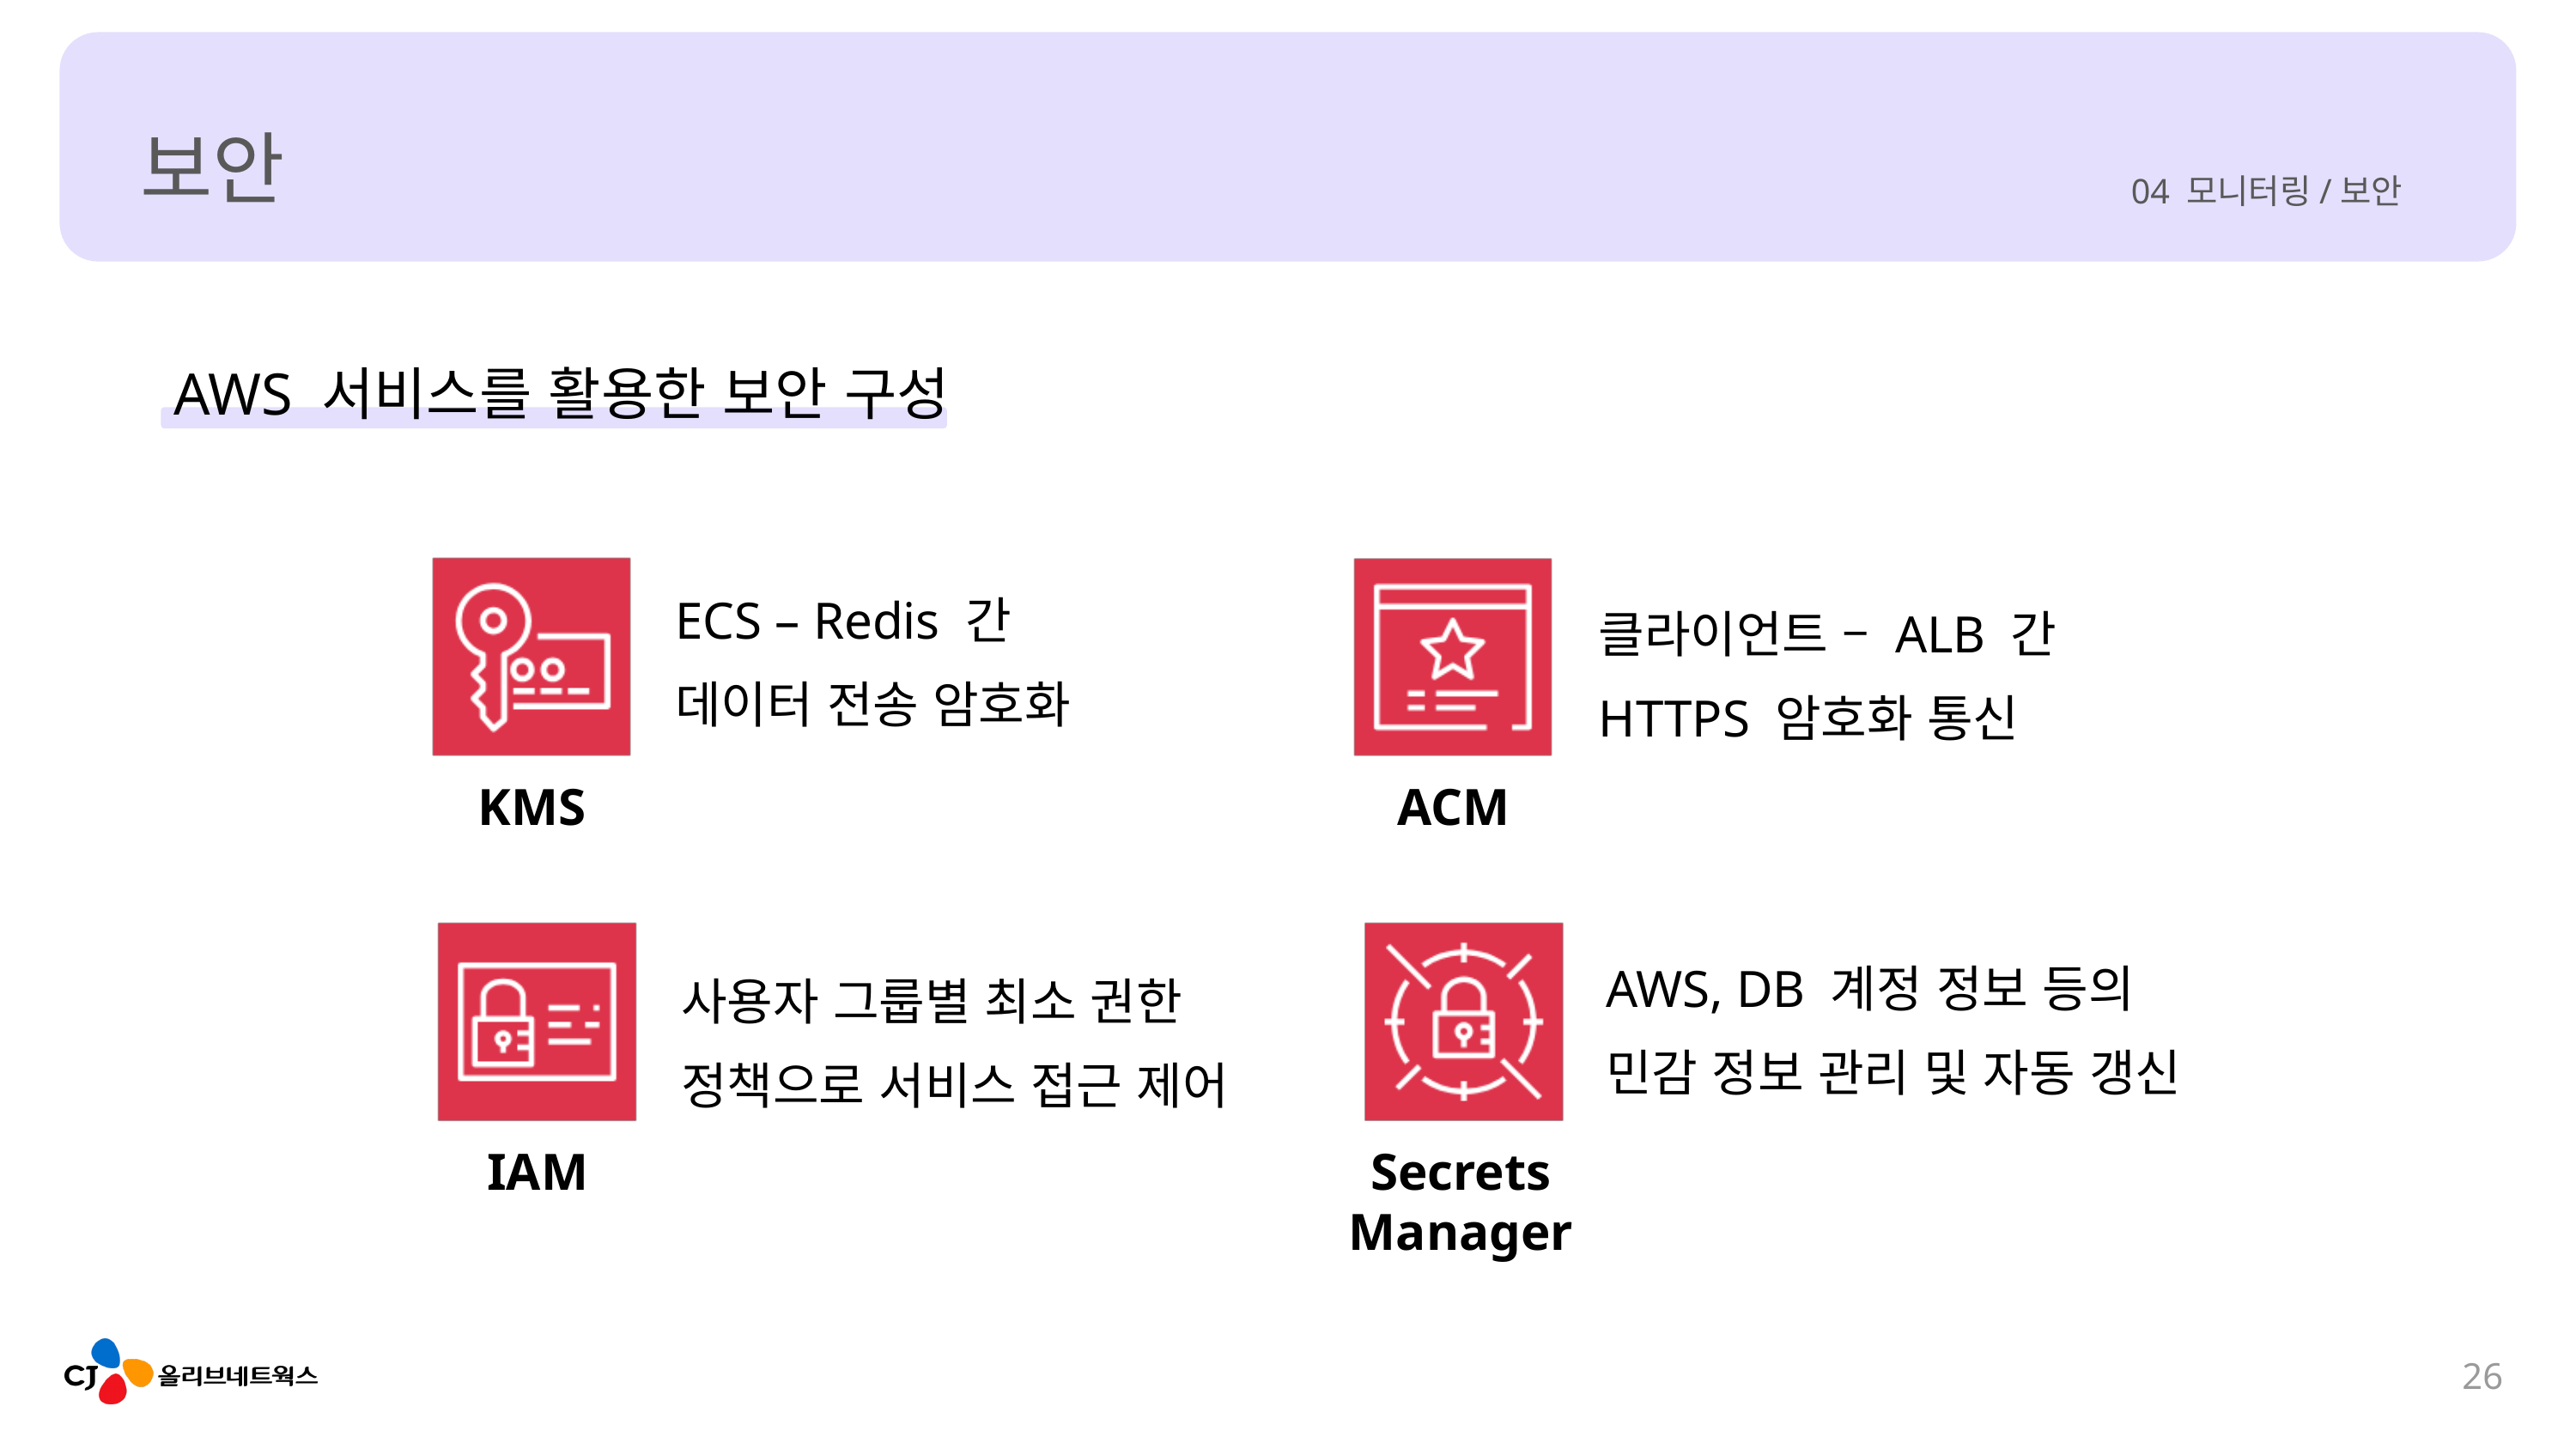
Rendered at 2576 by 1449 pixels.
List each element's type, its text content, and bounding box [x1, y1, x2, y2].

text_box ACM [1291, 816, 1616, 842]
picture [363, 488, 700, 809]
text_box 사용자 그룹별 최소 권한 정책으로 서비스 접근 제어 [709, 940, 1212, 1121]
picture [369, 854, 706, 1171]
text_box AWS, DB 계정 정보 등의 민감 정보 관리 및 자동 갱신 [1710, 927, 2348, 1108]
text_box Secrets Manager [1298, 1182, 1624, 1267]
text_box AWS 서비스를 활용한 보안 구성 [161, 351, 1886, 433]
picture [1233, 490, 1674, 809]
text_box 보안 [127, 85, 1662, 246]
text_box 04 모니터링/보안 [2130, 166, 2409, 217]
slide_number 26 [2215, 1352, 2517, 1404]
text_box IAM [375, 1178, 700, 1207]
text_box ECS – Redis 간 데이터 전송 암호화 [703, 559, 1103, 740]
text_box KMS [369, 817, 694, 841]
text_box 클라이언트 – ALB 간 HTTPS 암호화 통신 [1677, 573, 2071, 754]
picture [64, 1338, 318, 1404]
picture [1217, 854, 1705, 1175]
